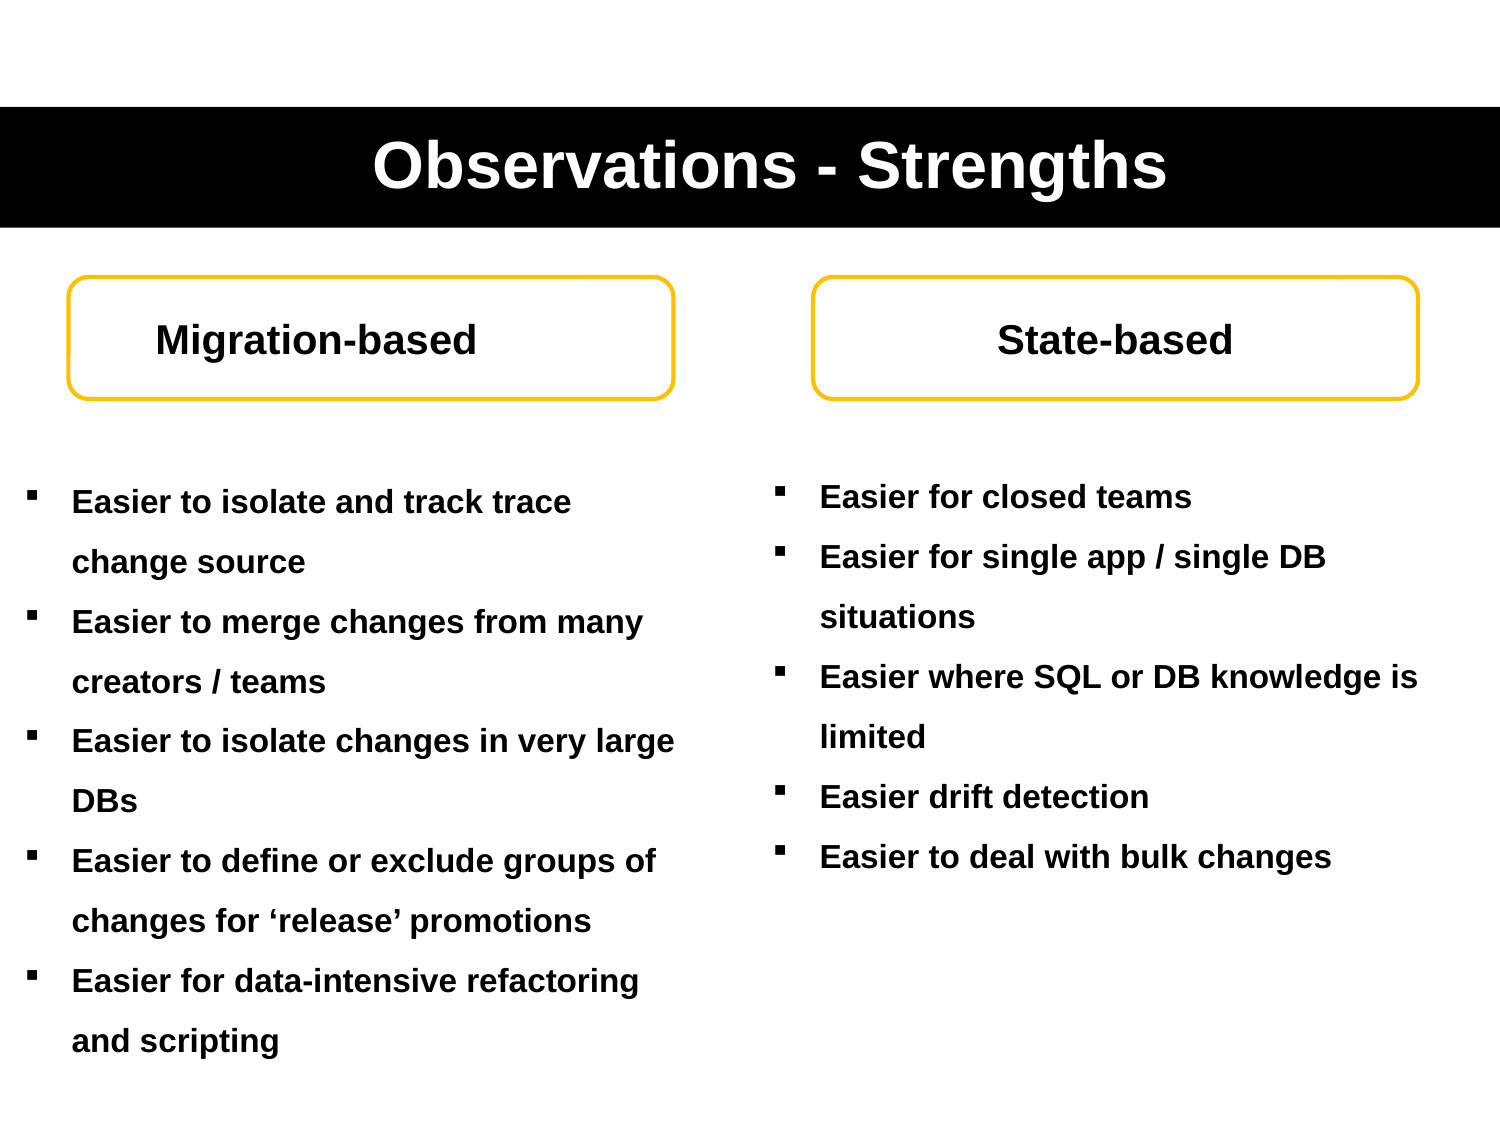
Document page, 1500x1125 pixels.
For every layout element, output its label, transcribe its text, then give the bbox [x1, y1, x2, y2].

title Observations - Strengths [68, 105, 1448, 228]
text_box [802, 276, 823, 345]
text_box State-based [810, 274, 1421, 402]
text_box [0, 105, 1500, 230]
text_box [1408, 276, 1429, 345]
text_box Easier to isolate and track trace change source Easier to merge changes from many creators / teams Easier to isolate changes in very large DBs Easier to define or exclude groups of changes for ‘release’ promotions Easier for data-intensive refactoring and scripting [9, 452, 713, 814]
text_box Easier for closed teams Easier for single app / single DB situations Easier where SQL or DB knowledge is limited Easier drift detection Easier to deal with bulk changes [758, 448, 1499, 810]
text_box Migration-based [66, 274, 676, 402]
